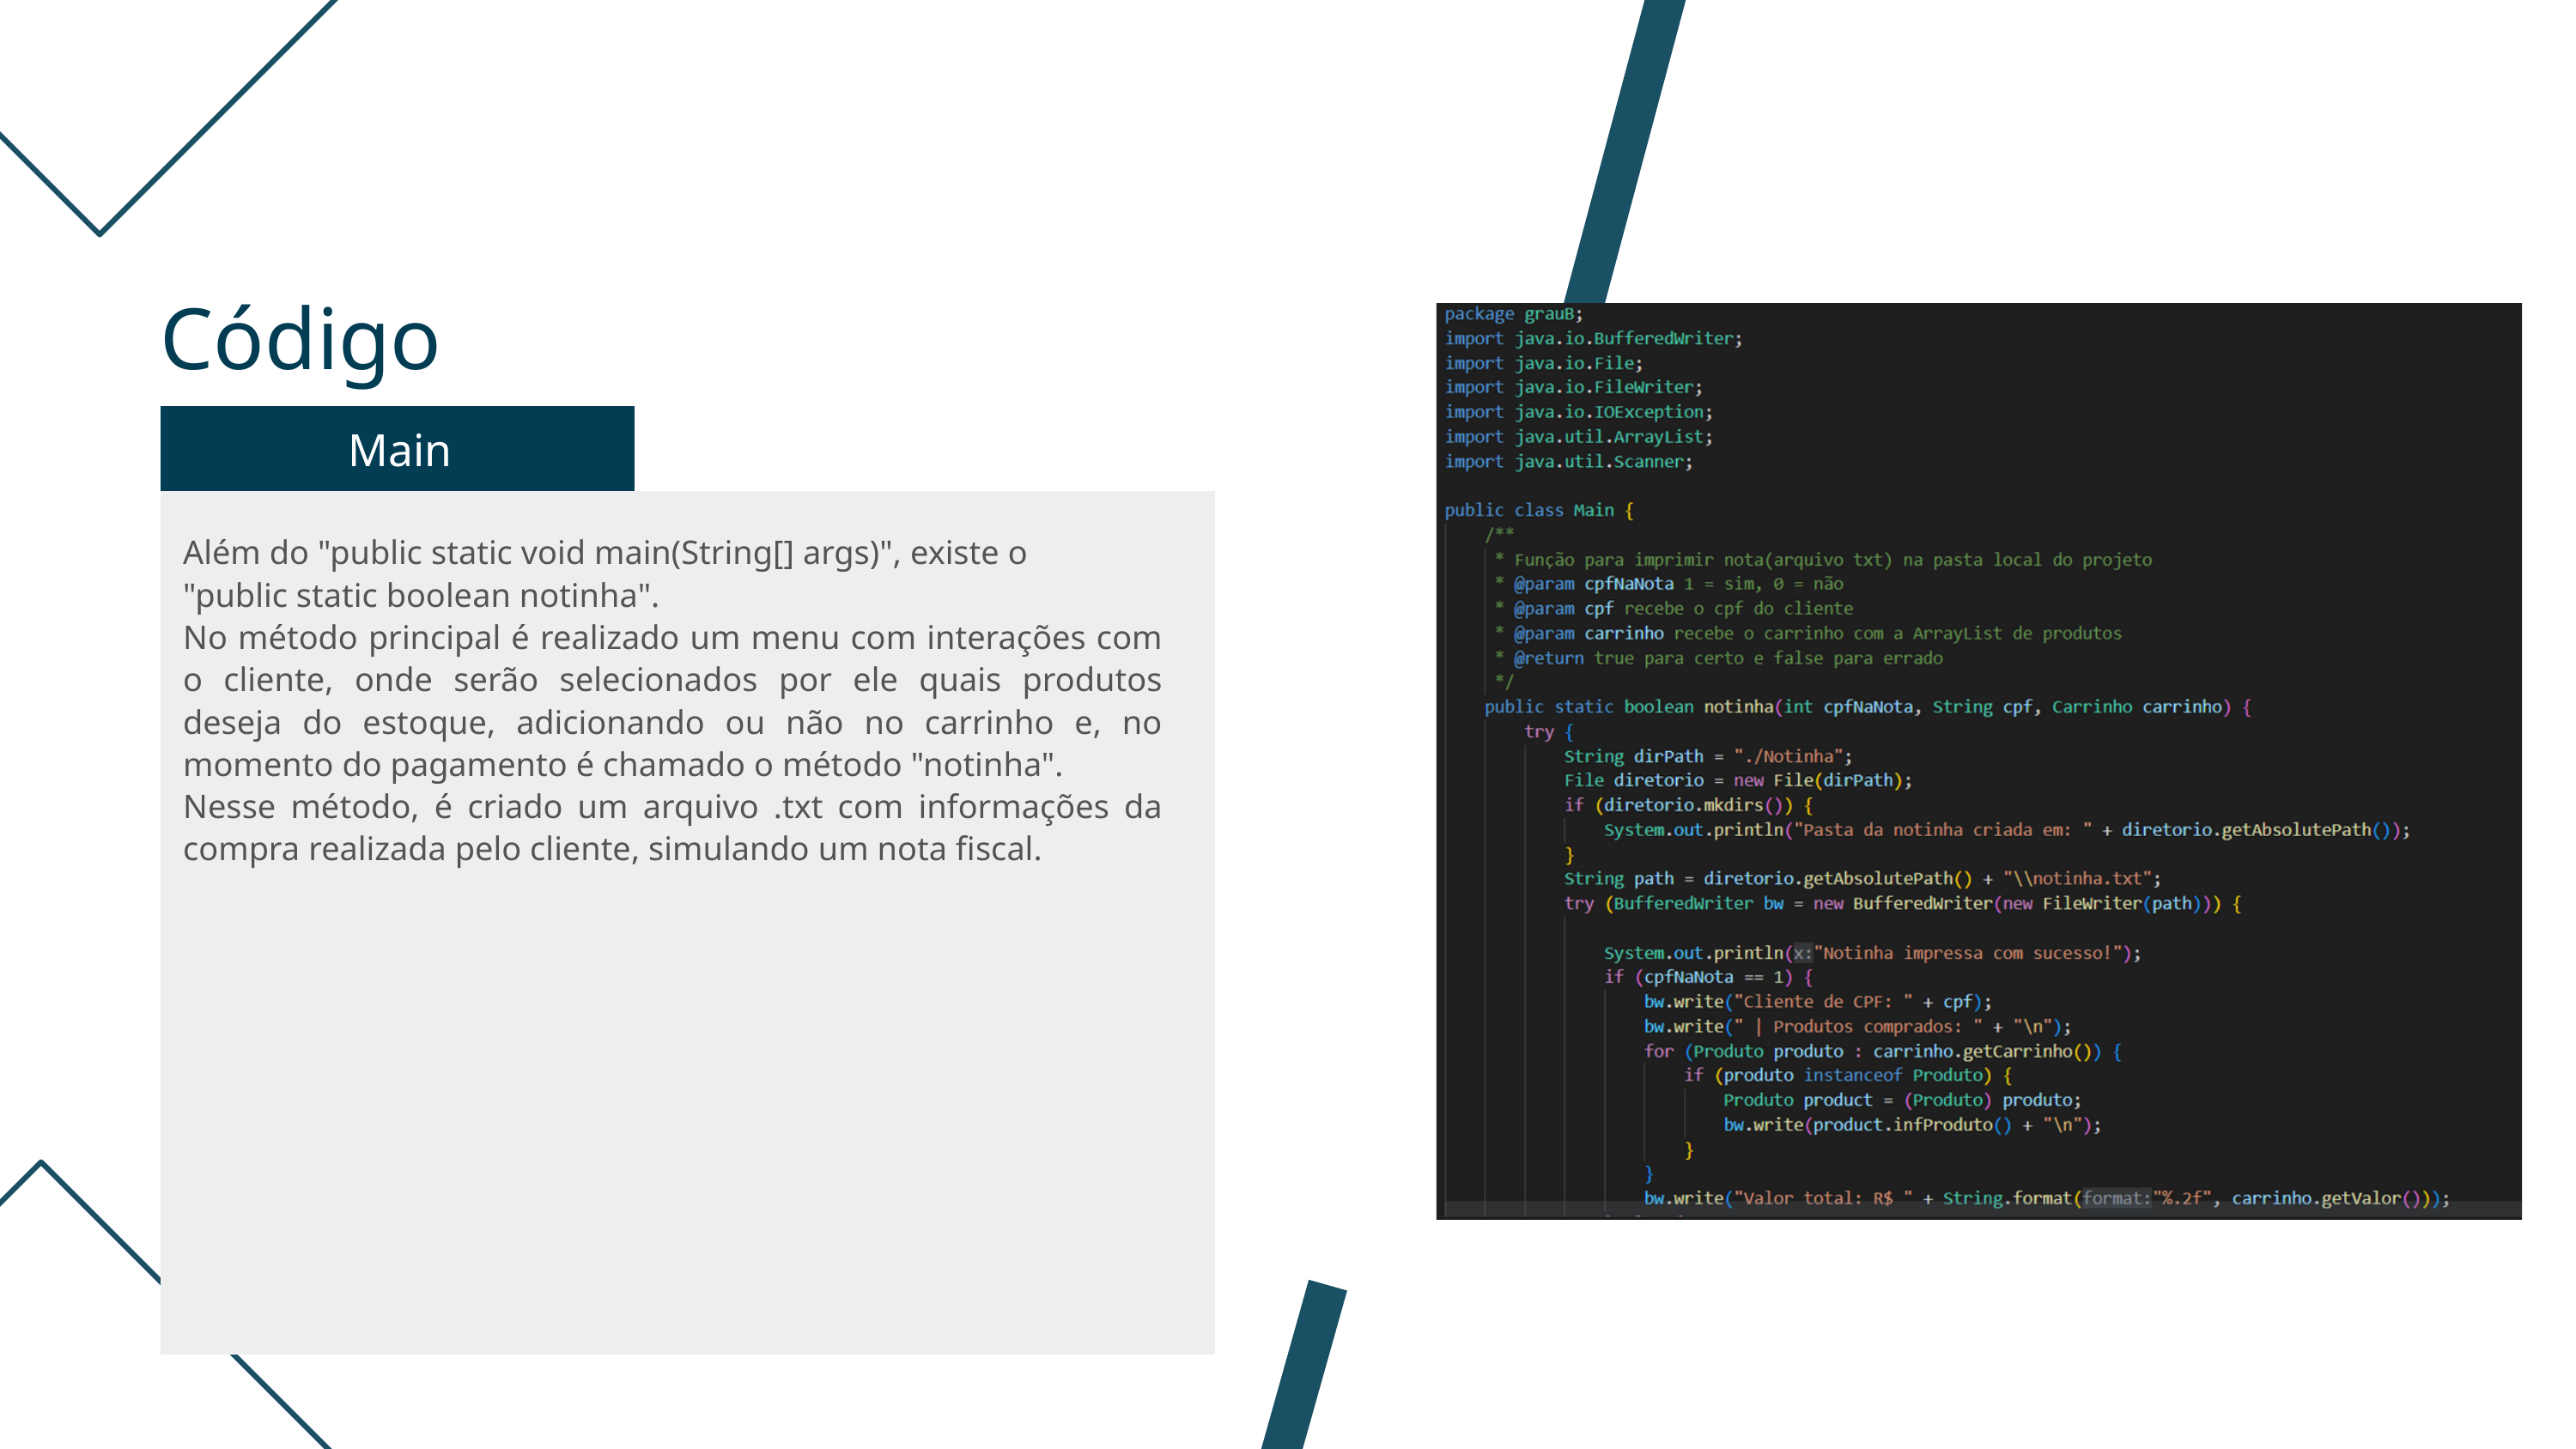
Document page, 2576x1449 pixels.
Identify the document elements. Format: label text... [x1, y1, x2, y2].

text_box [0, 0, 358, 129]
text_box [160, 491, 1216, 1355]
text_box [160, 406, 635, 490]
text_box [1436, 303, 2523, 1220]
text_box Código [160, 267, 1231, 386]
